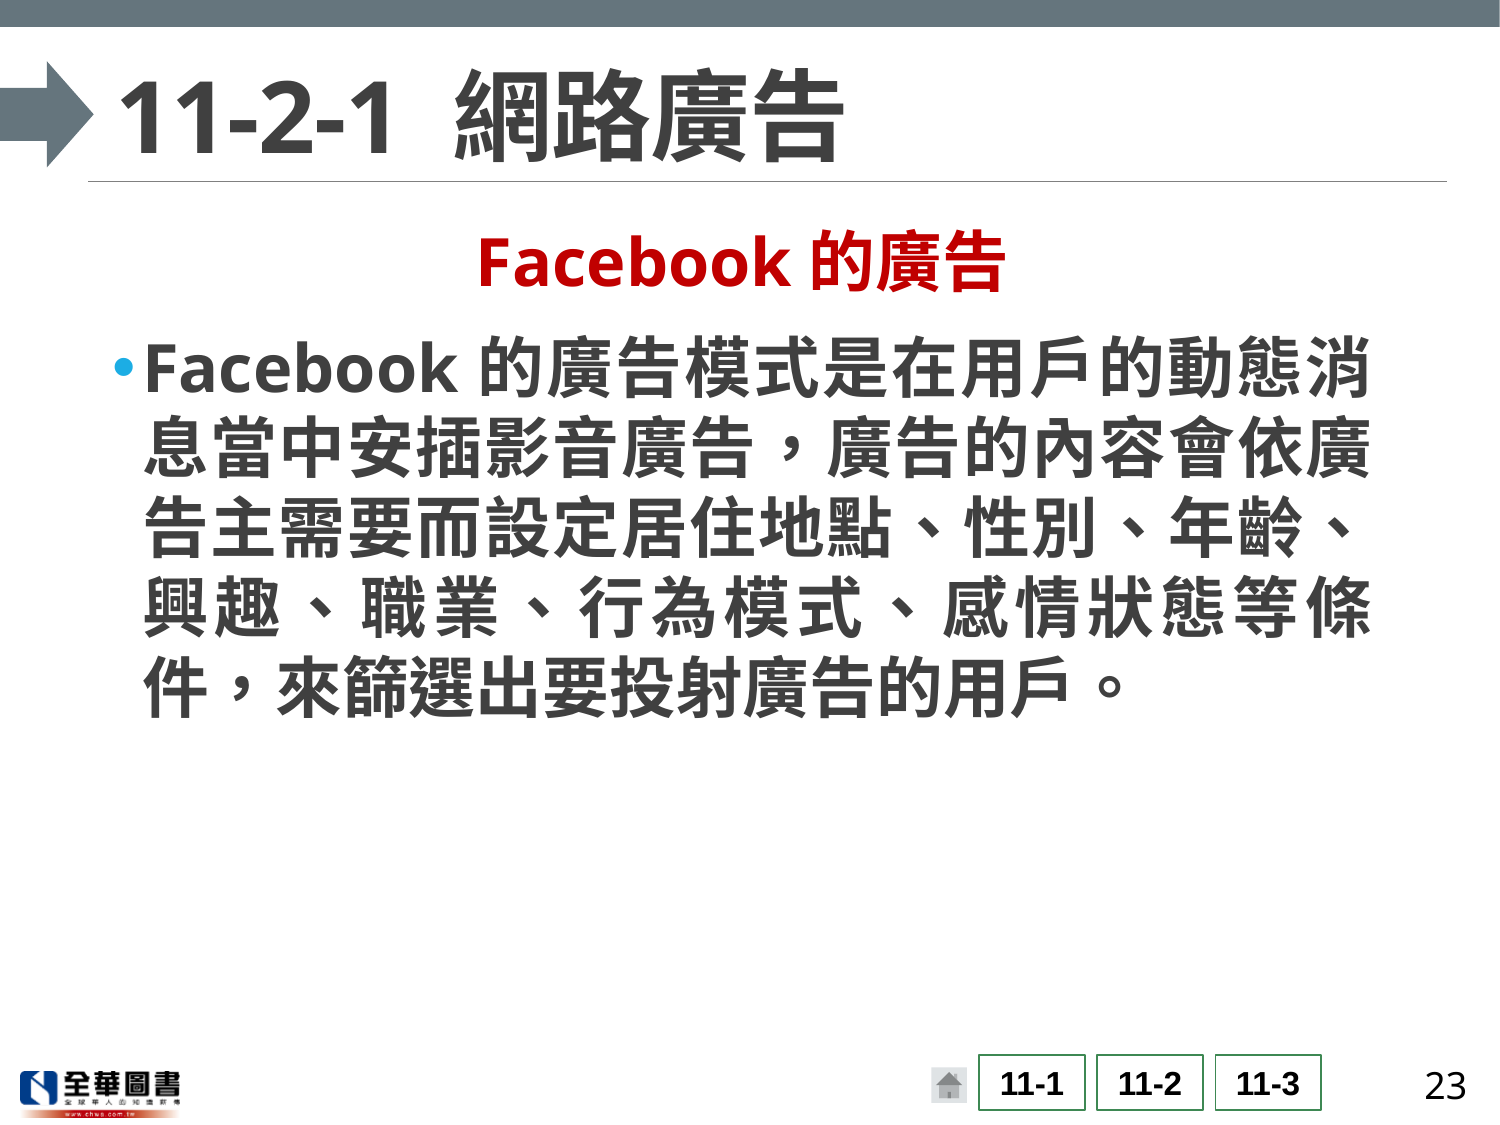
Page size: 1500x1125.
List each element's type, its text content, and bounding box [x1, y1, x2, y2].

picture [20, 1071, 180, 1118]
slide_number 23 [1320, 1057, 1483, 1118]
list Facebook的廣告 Facebook的廣告模式是在用戶的動態消息當中安插影音廣告，廣告的內容會依廣告主需要而設定居住地點、性別、年齡、興趣、職業、行為模式、感情狀態等條件，來篩選出要投射廣告的用戶。 [112, 212, 1373, 1024]
title 11-2-1 網路廣告 [100, 47, 1447, 182]
